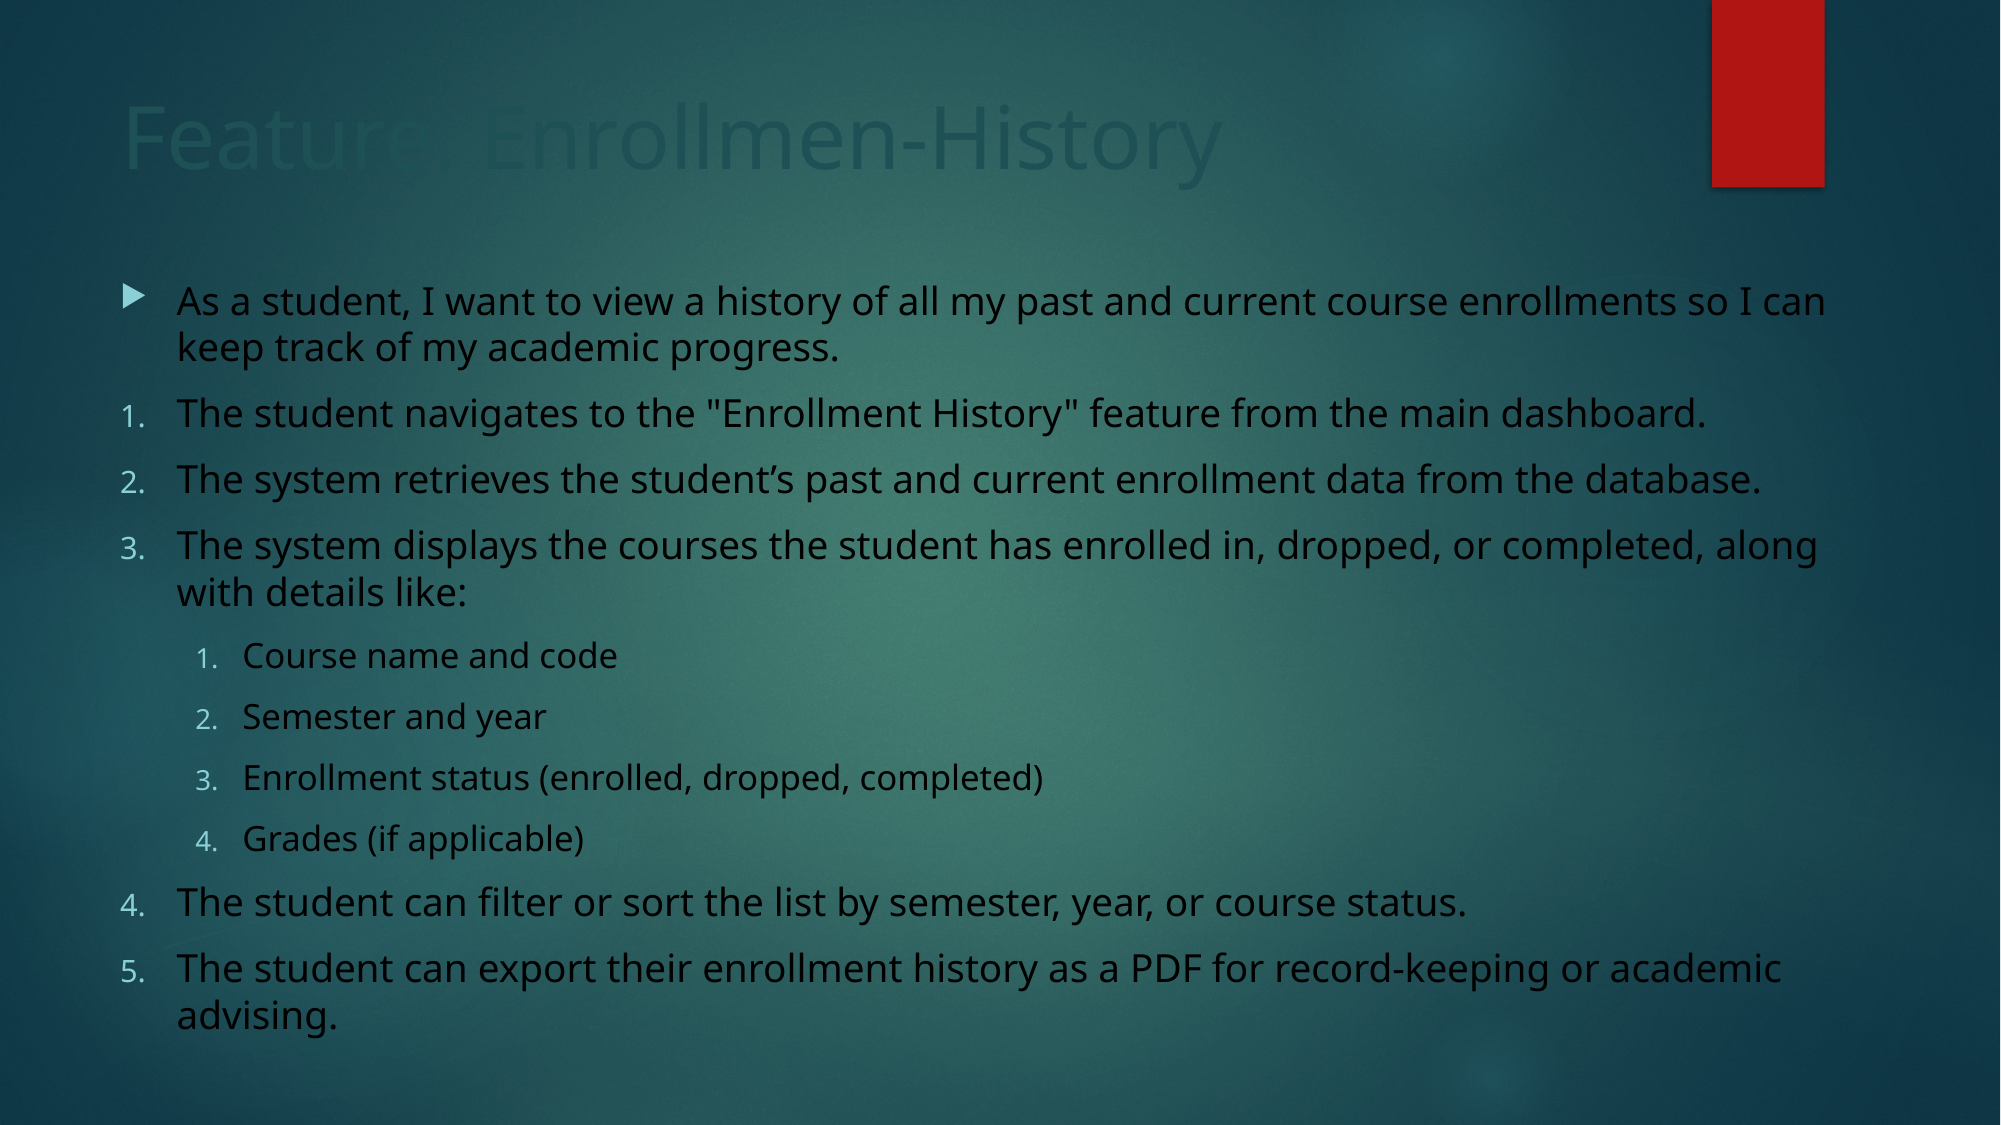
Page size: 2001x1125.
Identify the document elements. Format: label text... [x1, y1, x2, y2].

list As a student, I want to view a history of all my past and current course enrollments so I can keep track of my academic progress. The student navigates to the "Enrollment History" feature from the main dashboard. The system retrieves the student’s past and current enrollment data from the database. The system displays the courses the student has enrolled in, dropped, or completed, along with details like: Course name and code Semester and year Enrollment status (enrolled, dropped, completed) Grades (if applicable) The student can filter or sort the list by semester, year, or course status. The student can export their enrollment history as a PDF for record-keeping or academic advising. [105, 269, 1895, 1051]
picture [0, 0, 2001, 1125]
title Feature: Enrollmen-History [106, 74, 1649, 269]
